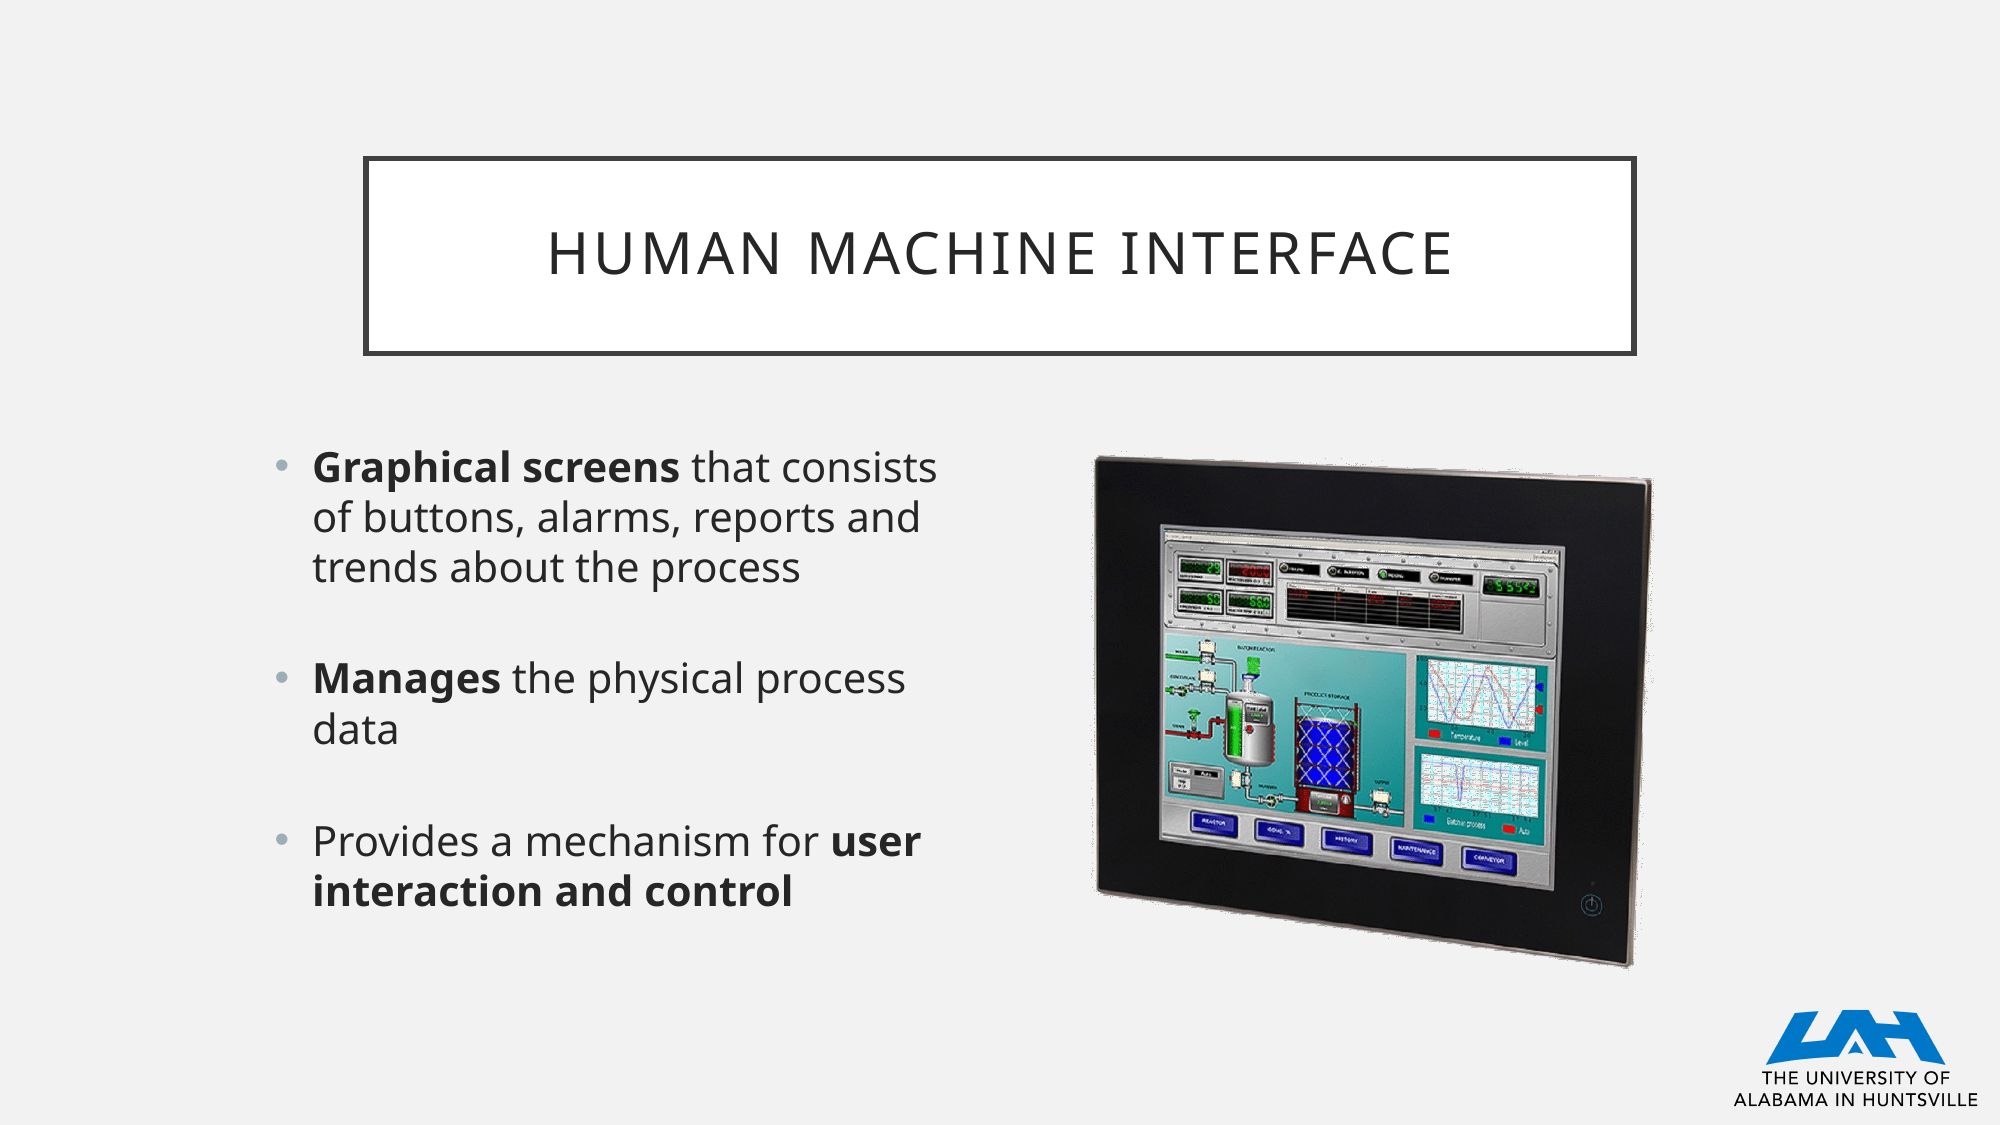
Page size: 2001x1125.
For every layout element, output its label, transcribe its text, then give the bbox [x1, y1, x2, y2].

list Graphical screens that consists of buttons, alarms, reports and trends about the process Manages the physical process data Provides a mechanism for user interaction and control [259, 432, 961, 991]
title Human Machine Interface [363, 156, 1637, 356]
picture [1059, 427, 2000, 1125]
